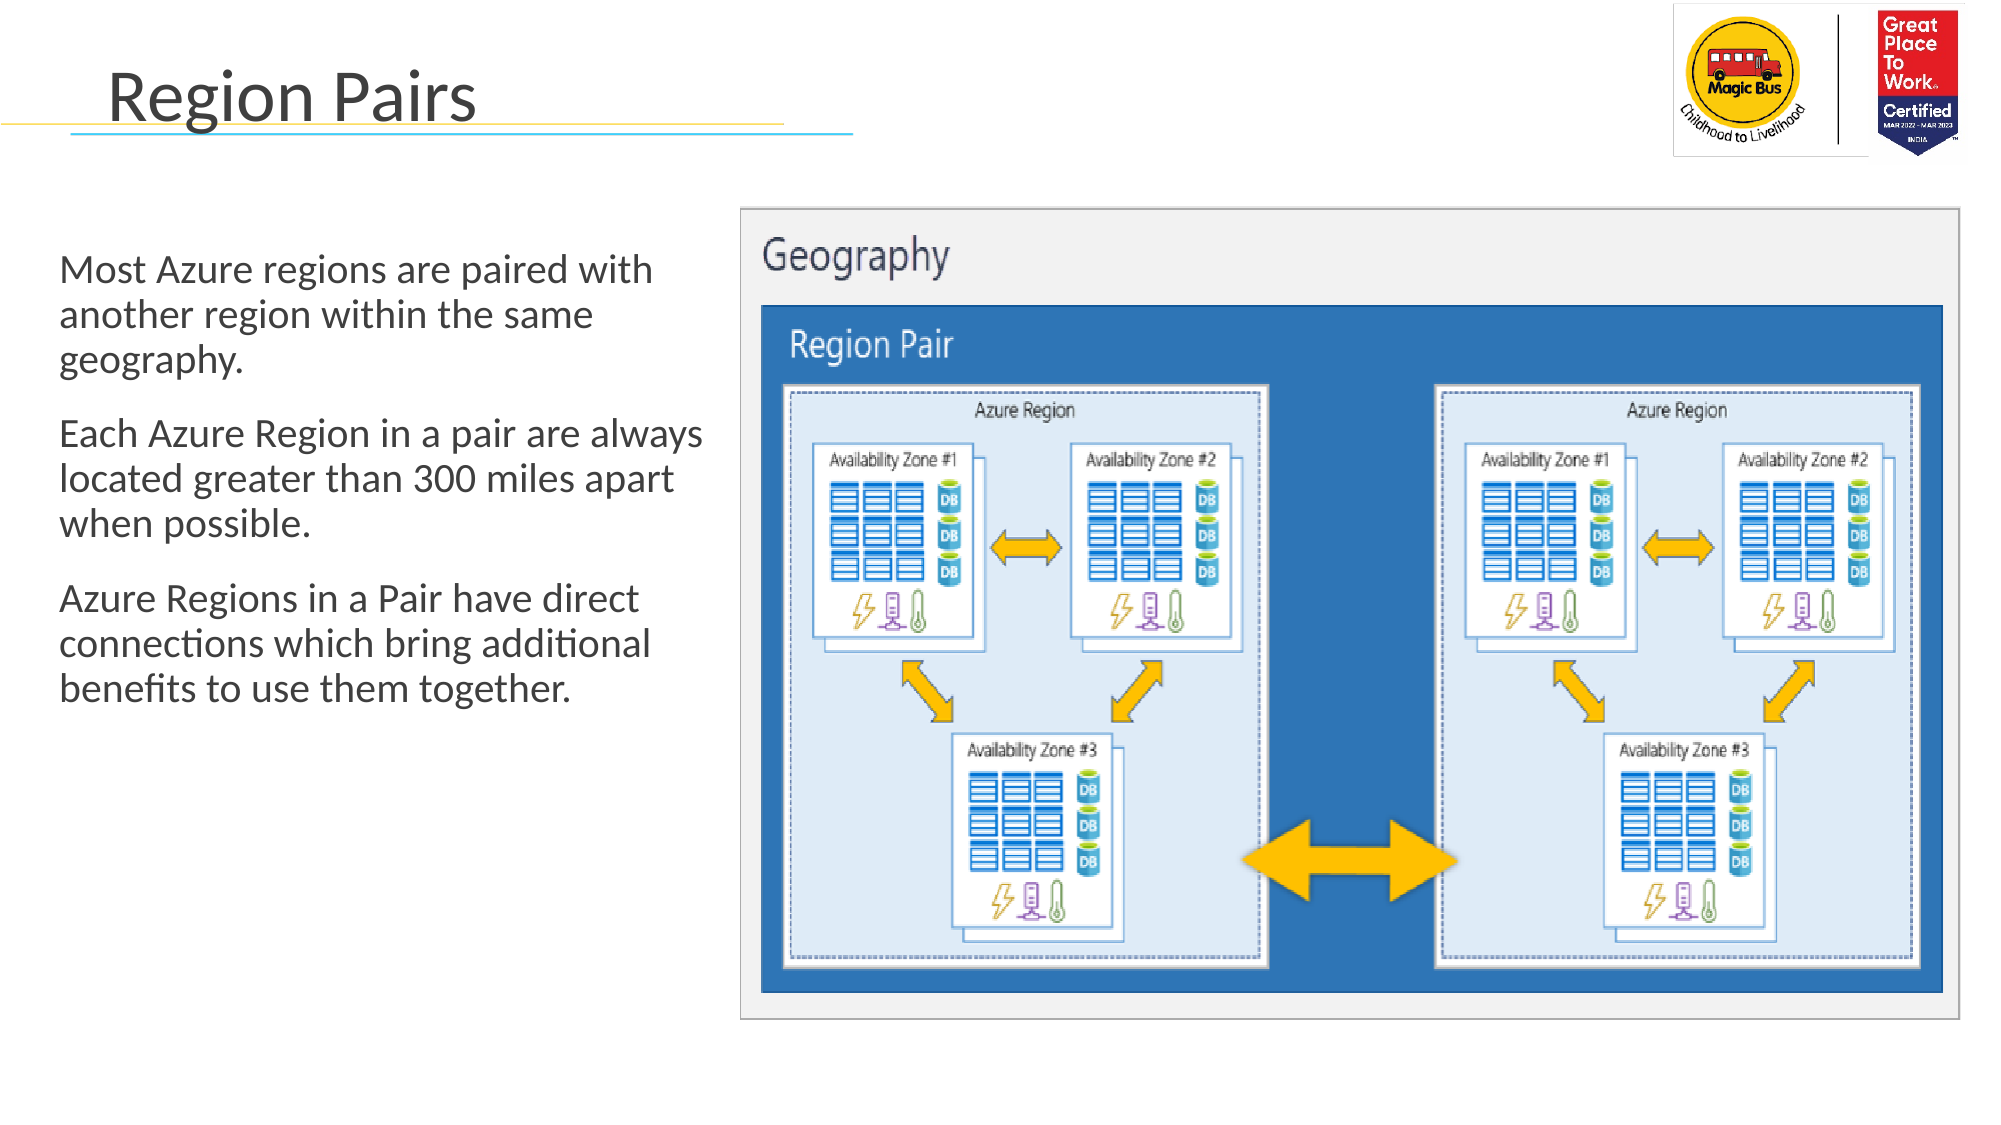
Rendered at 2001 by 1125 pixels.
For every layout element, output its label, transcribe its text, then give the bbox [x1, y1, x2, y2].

list Most Azure regions are paired with another region within the same geography. Each Azure Region in a pair are always located greater than 300 miles apart when possible. Azure Regions in a Pair have direct connections which bring additional benefits to use them together. [36, 247, 735, 788]
picture [0, 0, 2000, 1094]
title Region Pairs [92, 39, 1741, 145]
